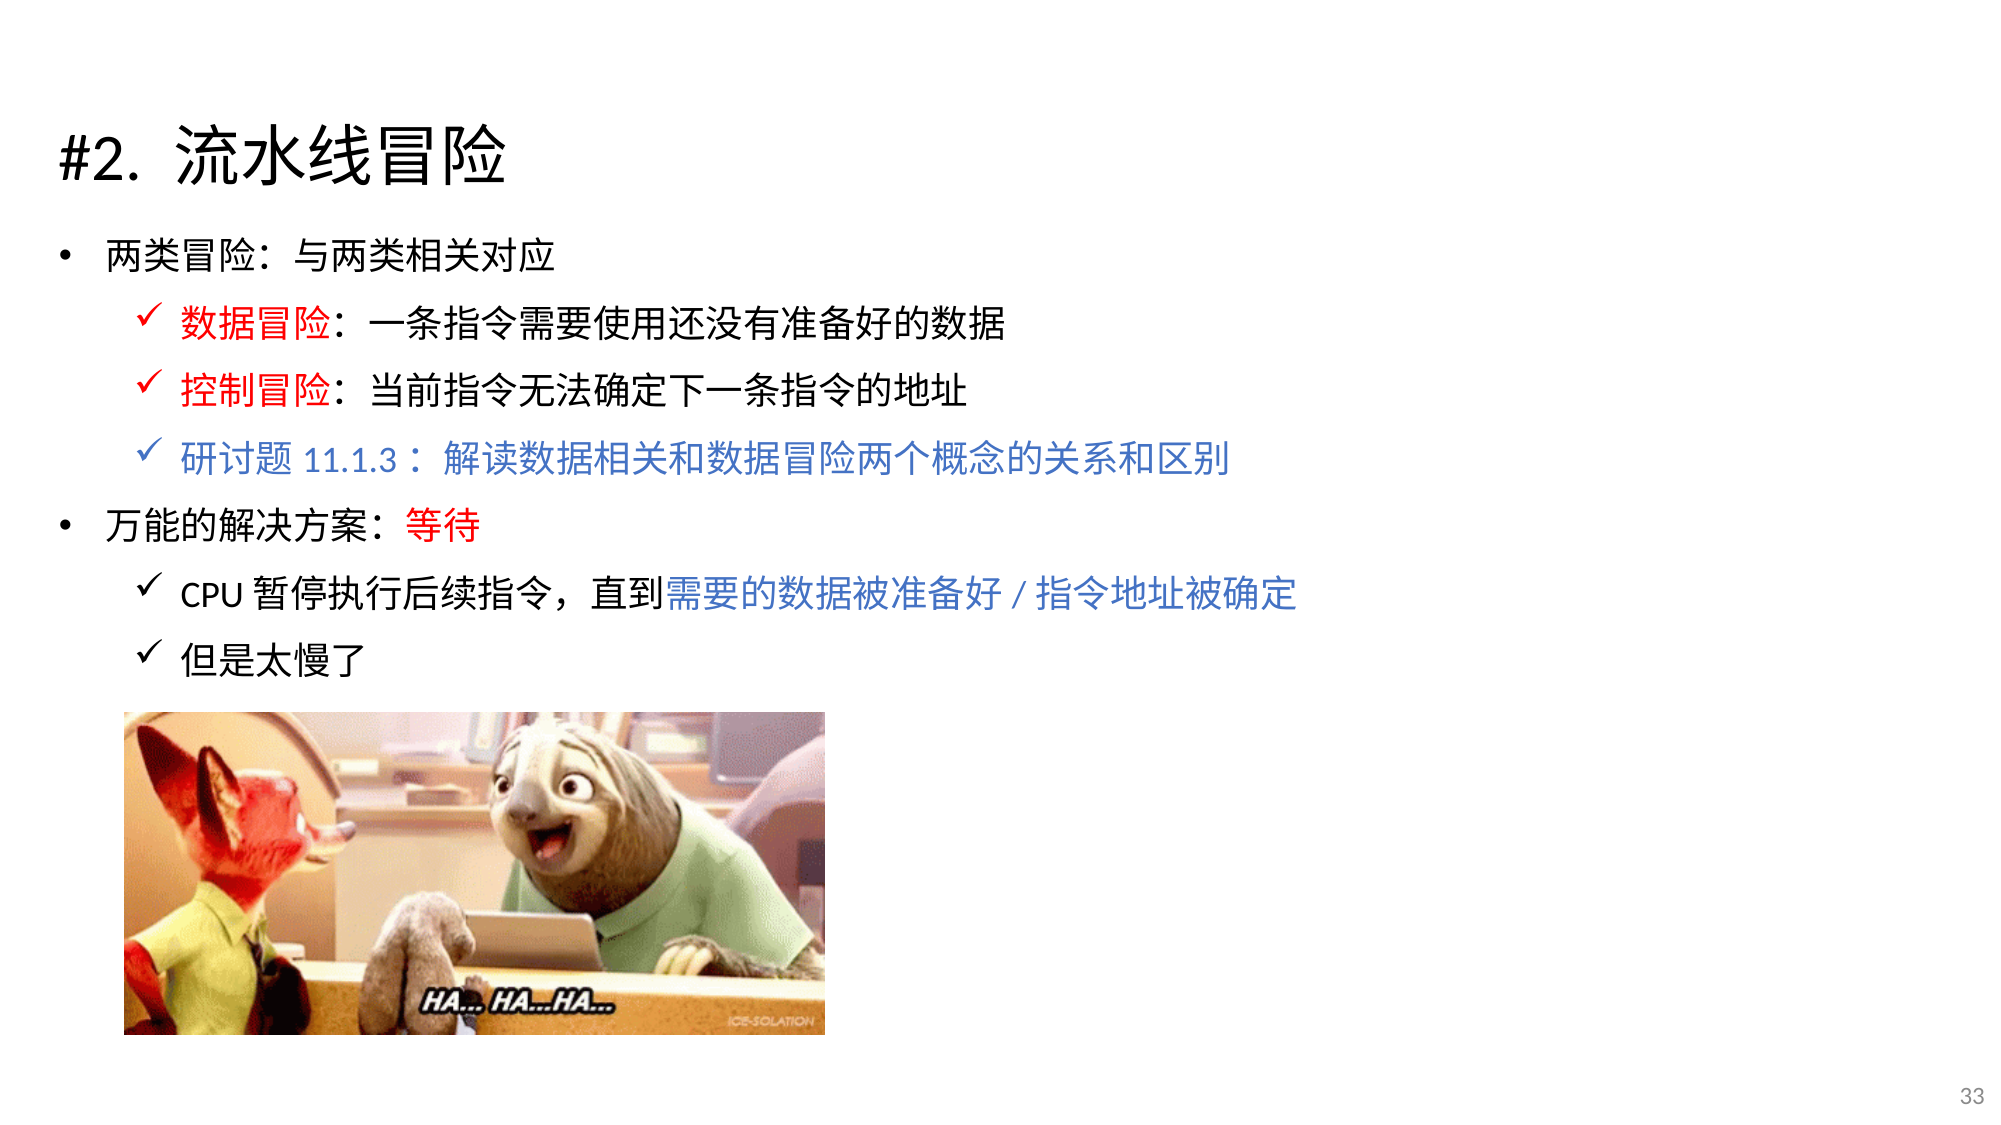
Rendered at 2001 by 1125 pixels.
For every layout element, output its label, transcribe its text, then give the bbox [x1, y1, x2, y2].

picture [124, 712, 825, 1035]
text_box #2. 流水线冒险 [44, 106, 1442, 201]
slide_number 33 [1550, 1065, 2000, 1125]
text_box 两类冒险：与两类相关对应 数据冒险：一条指令需要使用还没有准备好的数据 控制冒险：当前指令无法确定下一条指令的地址 研讨题11.1.3：解读数据相关和数据冒险两个概念的关系和区别 万能的解决方案：等待 CPU暂停执行后续指令，直到需要的数据被准备好/指令地址被确定 但是太慢了 [43, 202, 1340, 690]
